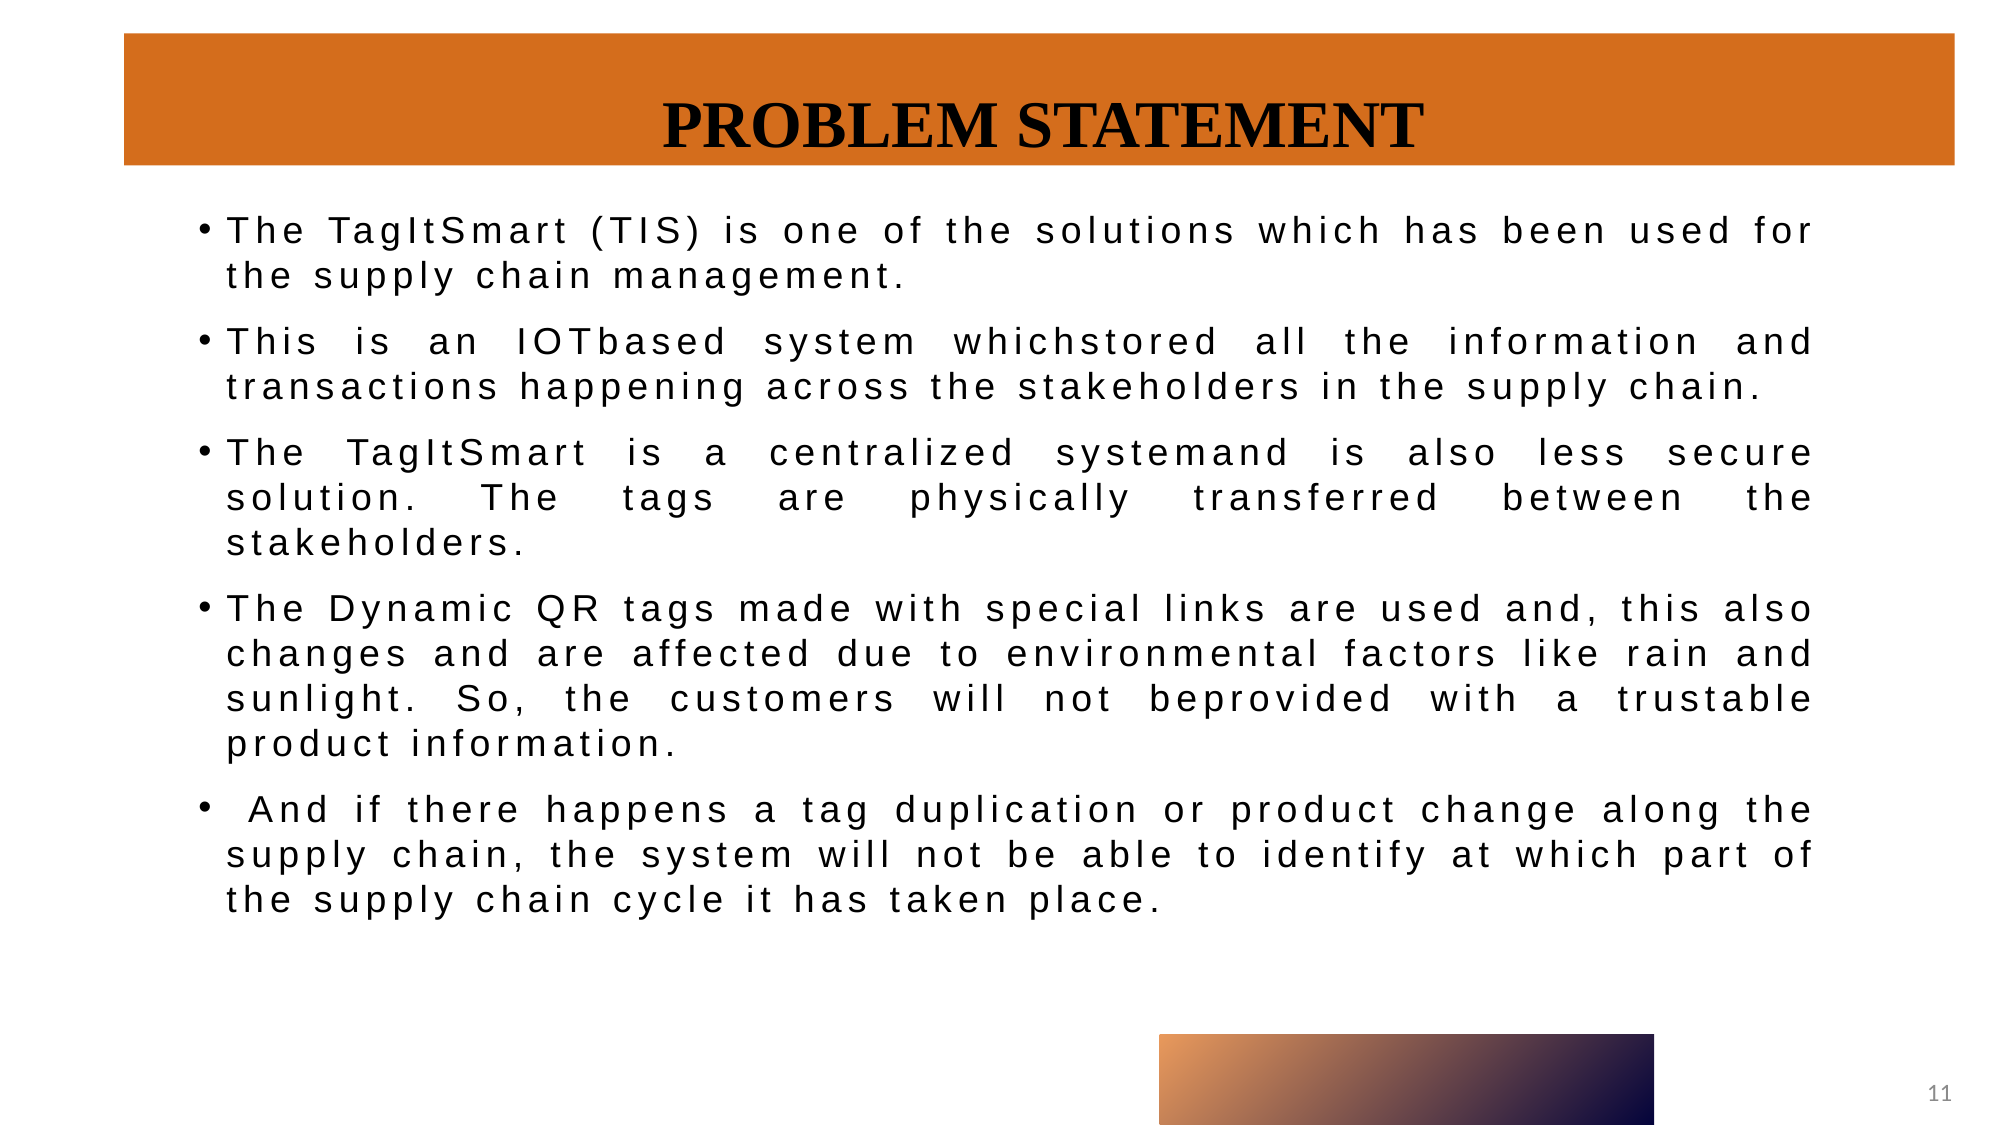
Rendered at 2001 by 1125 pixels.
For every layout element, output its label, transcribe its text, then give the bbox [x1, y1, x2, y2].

list The TagItSmart (TIS) is one of the solutions which has been used for the supply chain management. This is an IOTbased system whichstored all the information and transactions happening across the stakeholders in the supply chain. The TagItSmart is a centralized systemand is also less secure solution. The tags are physically transferred between the stakeholders. The Dynamic QR tags made with special links are used and, this also changes and are affected due to environmental factors like rain and sunlight. So, the customers will not beprovided with a trustable product information. And if there happens a tag duplication or product change along the supply chain, the system will not be able to identify at which part of the supply chain cycle it has taken place. [183, 198, 1835, 965]
slide_number 11 [1894, 1061, 1968, 1121]
title PROBLEM STATEMENT [124, 33, 1955, 166]
